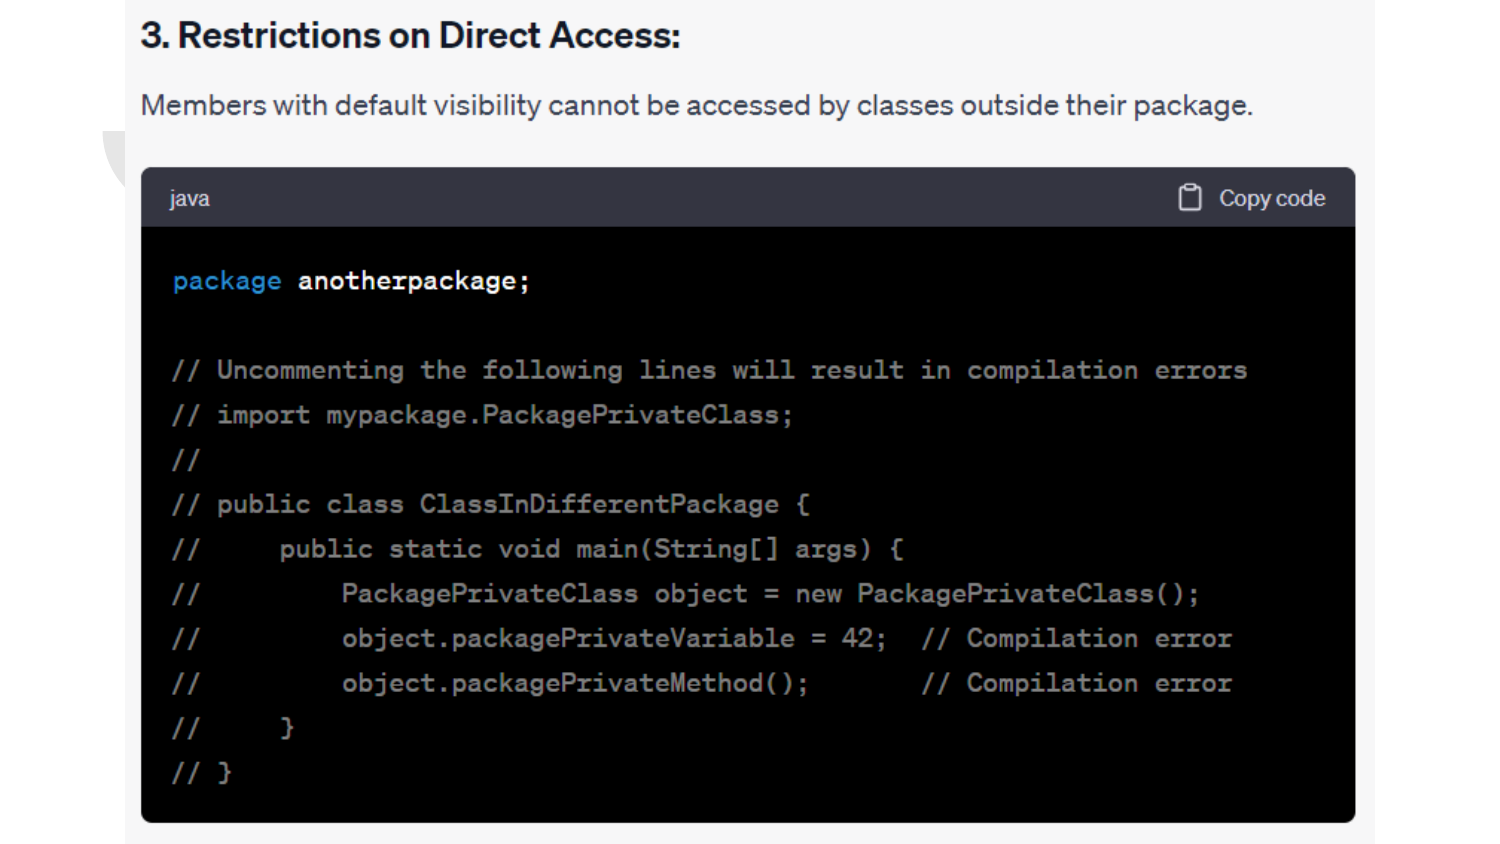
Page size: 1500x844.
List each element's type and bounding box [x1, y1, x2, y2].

picture [124, 0, 1376, 844]
